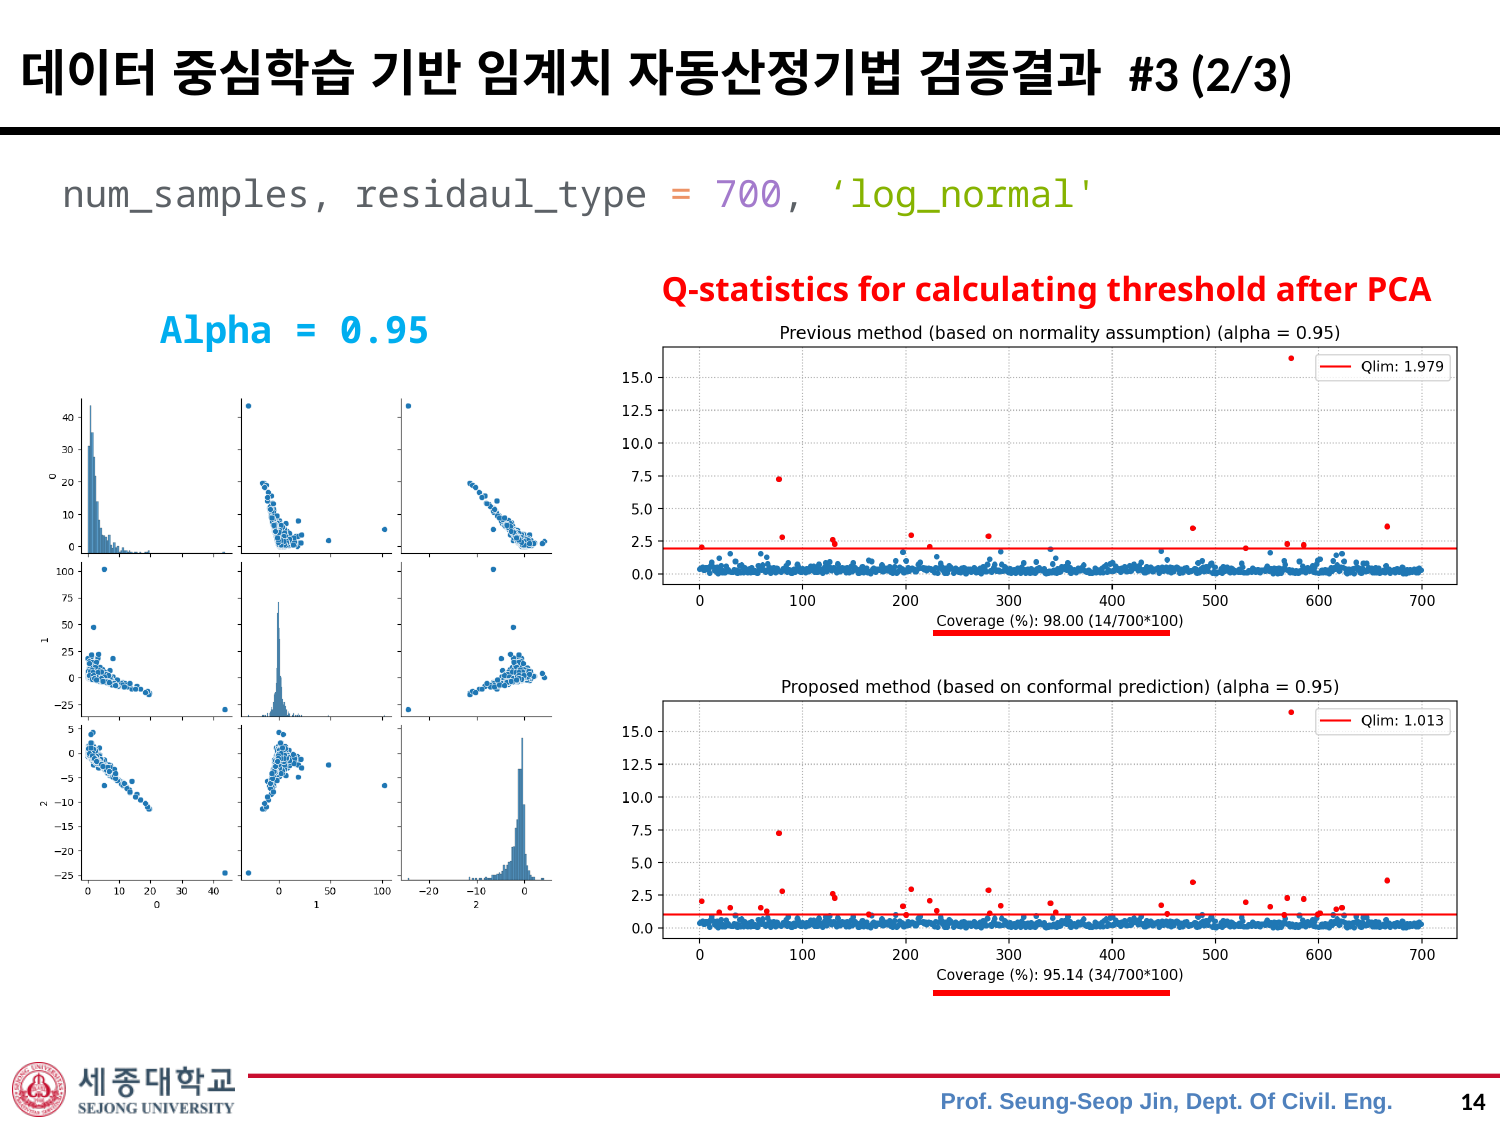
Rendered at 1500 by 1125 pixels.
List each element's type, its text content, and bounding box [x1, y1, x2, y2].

picture [32, 390, 558, 917]
text_box Q-statistics for calculating threshold after PCA [646, 260, 1448, 313]
text_box Alpha = 0.95 [99, 298, 491, 359]
text_box num_samples, residaul_type = 700, ‘log_normal' [47, 162, 1500, 223]
picture [12, 1062, 235, 1117]
text_box 데이터 중심학습 기반 임계치 자동산정기법 검증결과 #3 (2/3) [5, 24, 1469, 119]
picture [610, 669, 1467, 994]
picture [610, 314, 1467, 639]
